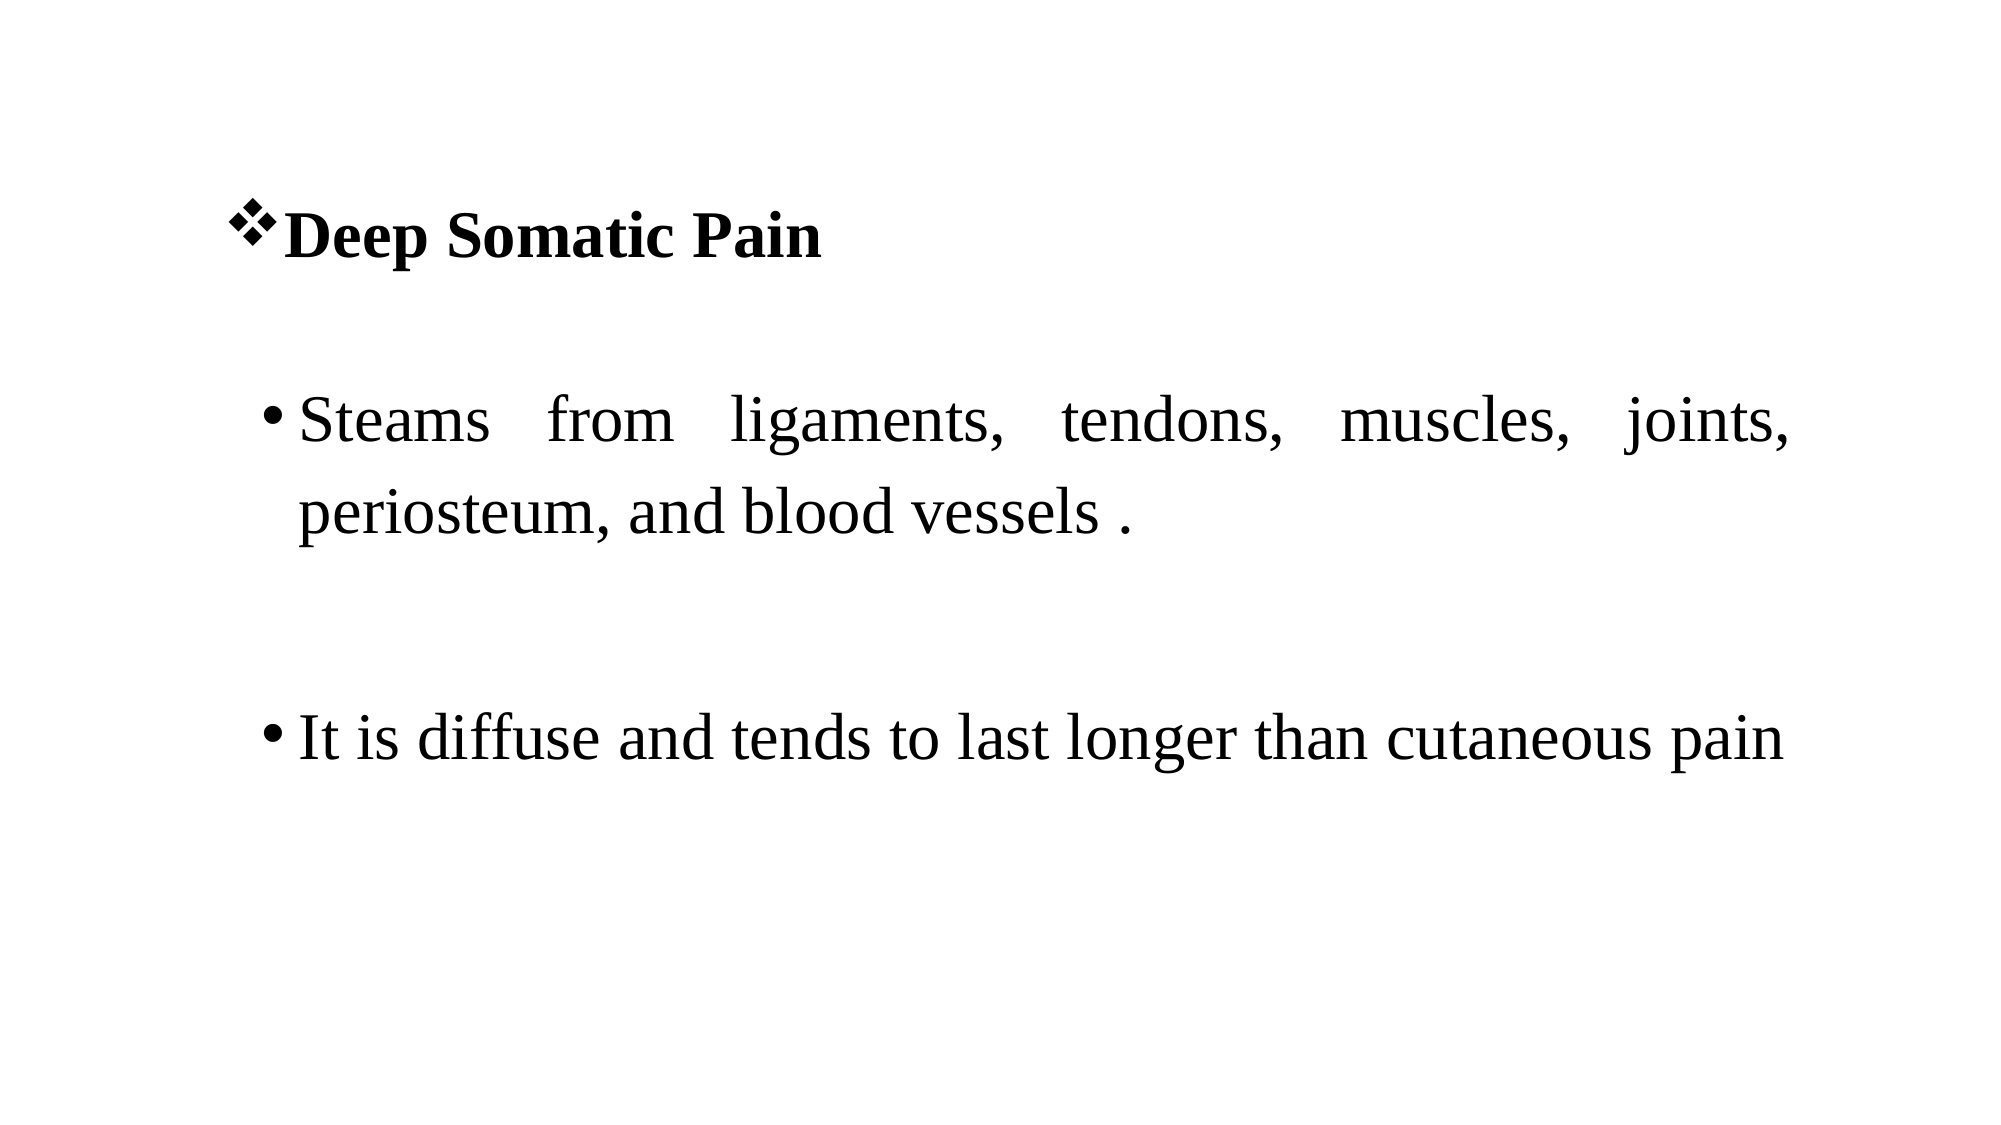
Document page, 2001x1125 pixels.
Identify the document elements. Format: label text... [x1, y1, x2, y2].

list Deep Somatic Pain Steams from ligaments, tendons, muscles, joints, periosteum, and blood vessels . It is diffuse and tends to last longer than cutaneous pain [208, 170, 1809, 885]
